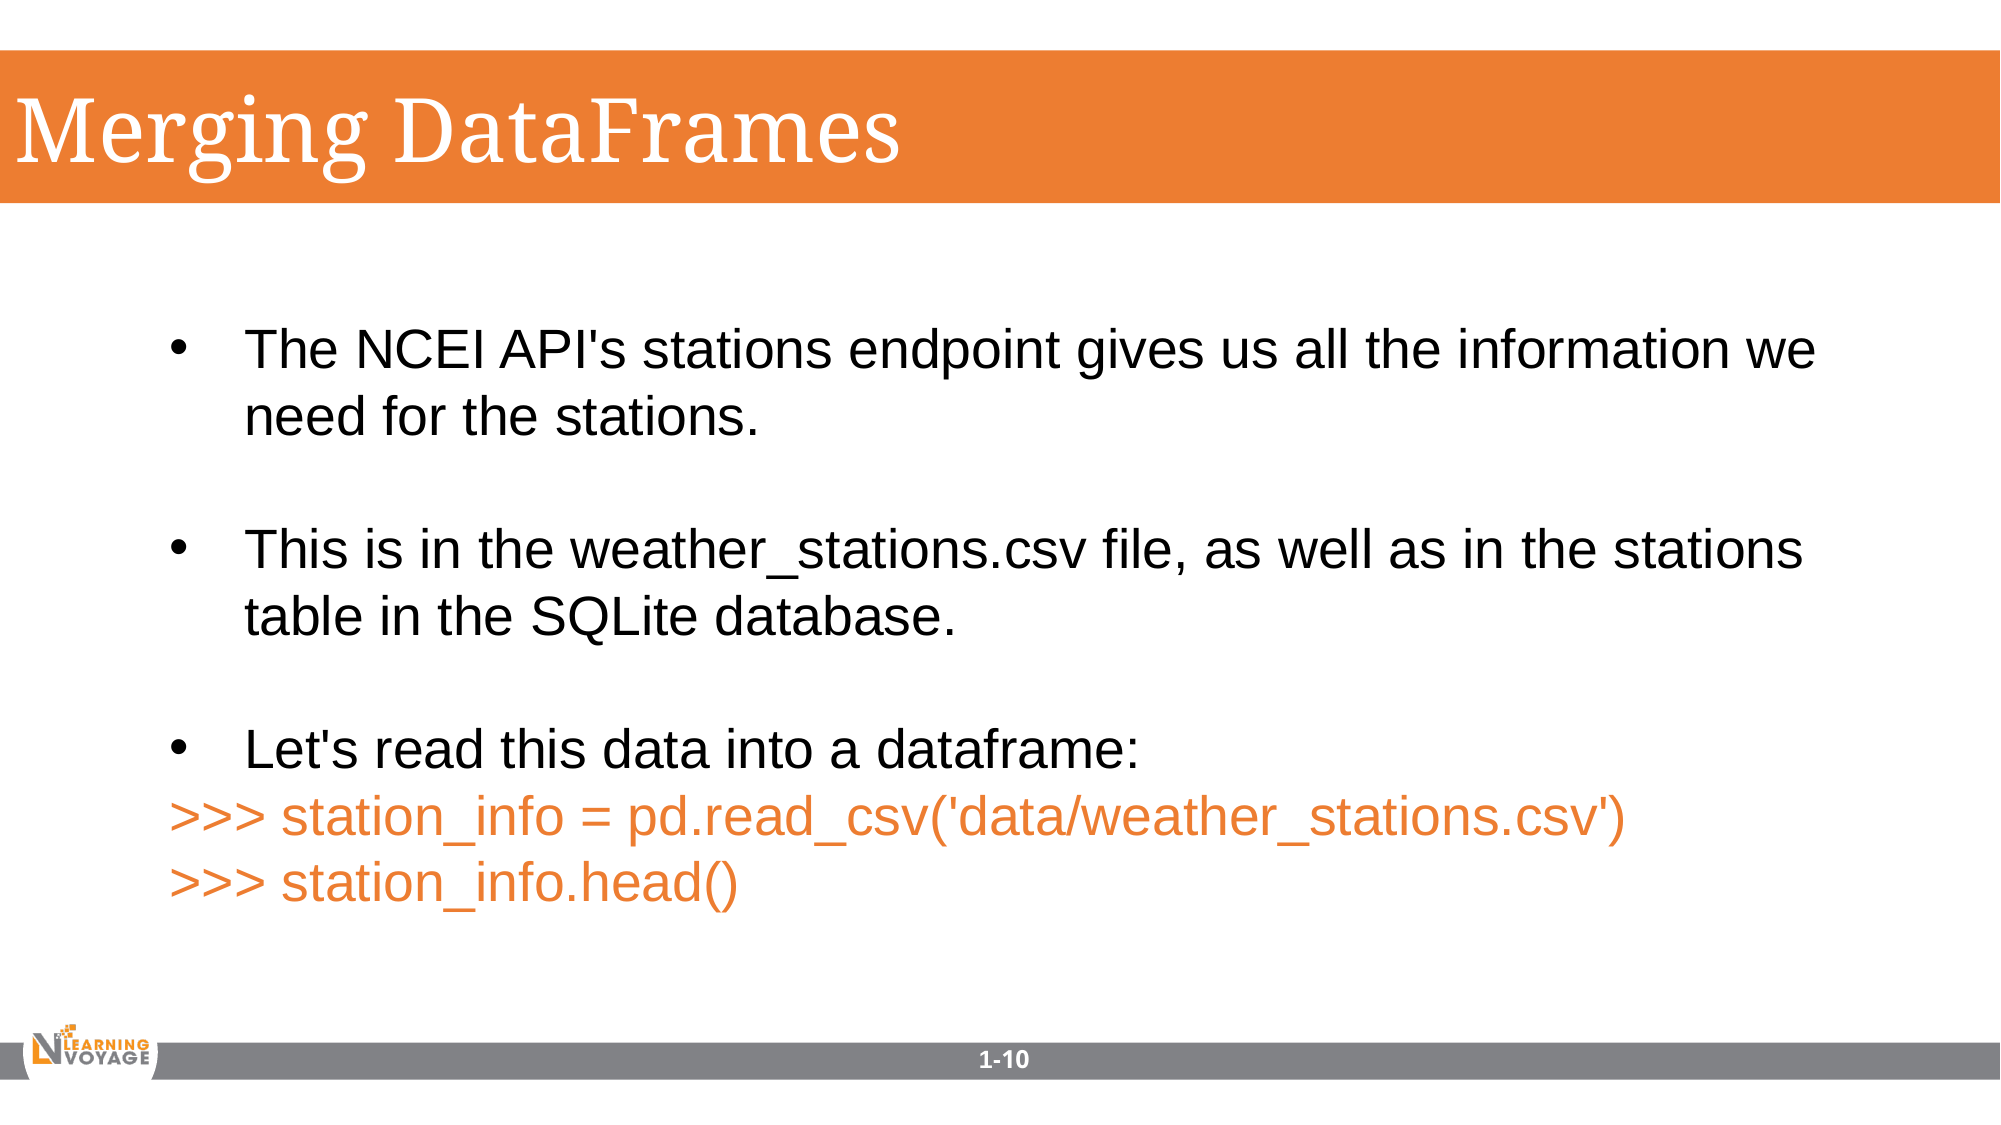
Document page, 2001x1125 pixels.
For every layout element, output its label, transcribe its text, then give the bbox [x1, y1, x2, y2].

text_box Merging DataFrames [0, 49, 2000, 204]
slide_number 1-10 [923, 1026, 1045, 1095]
text_box The NCEI API's stations endpoint gives us all the information we need for the stations. This is in the weather_stations.csv file, as well as in the stations table in the SQLite database. Let's read this data into a dataframe: >>> station_info = pd.read_csv('data/weather_stations.csv') >>> station_info.head() [169, 310, 1831, 913]
picture [0, 942, 192, 1125]
